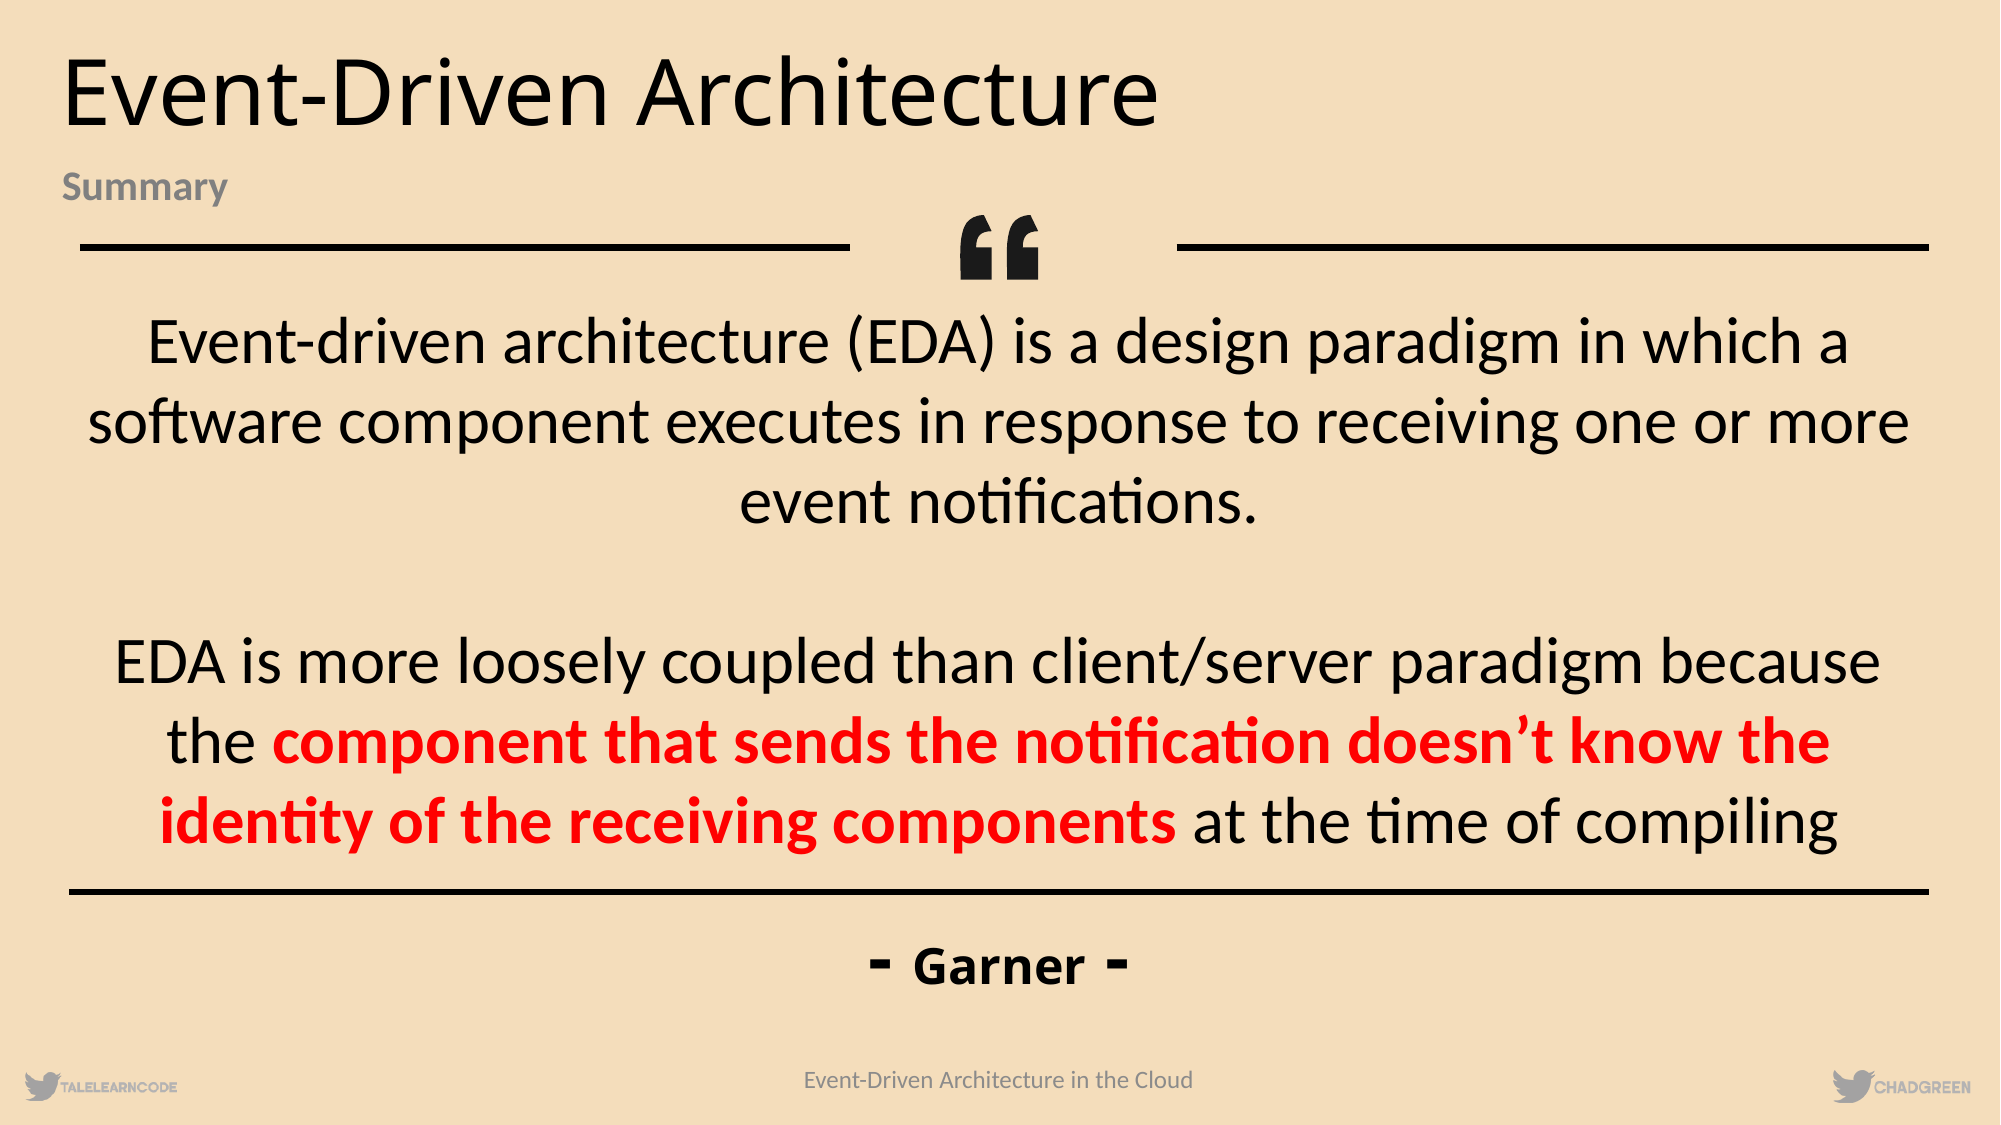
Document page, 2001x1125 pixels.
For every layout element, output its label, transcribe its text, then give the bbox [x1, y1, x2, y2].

text_box - Garner - [853, 902, 1145, 1007]
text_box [960, 214, 1039, 281]
text_box Summary [46, 156, 1955, 217]
text_box Event-driven architecture (EDA) is a design paradigm in which a software component executes in response to receiving one or more event notifications. EDA is more loosely coupled than client/server paradigm because the component that sends the notification doesn’t know the identity of the receiving components at the time of compiling [69, 289, 1930, 864]
title Event-Driven Architecture [45, 35, 1954, 157]
